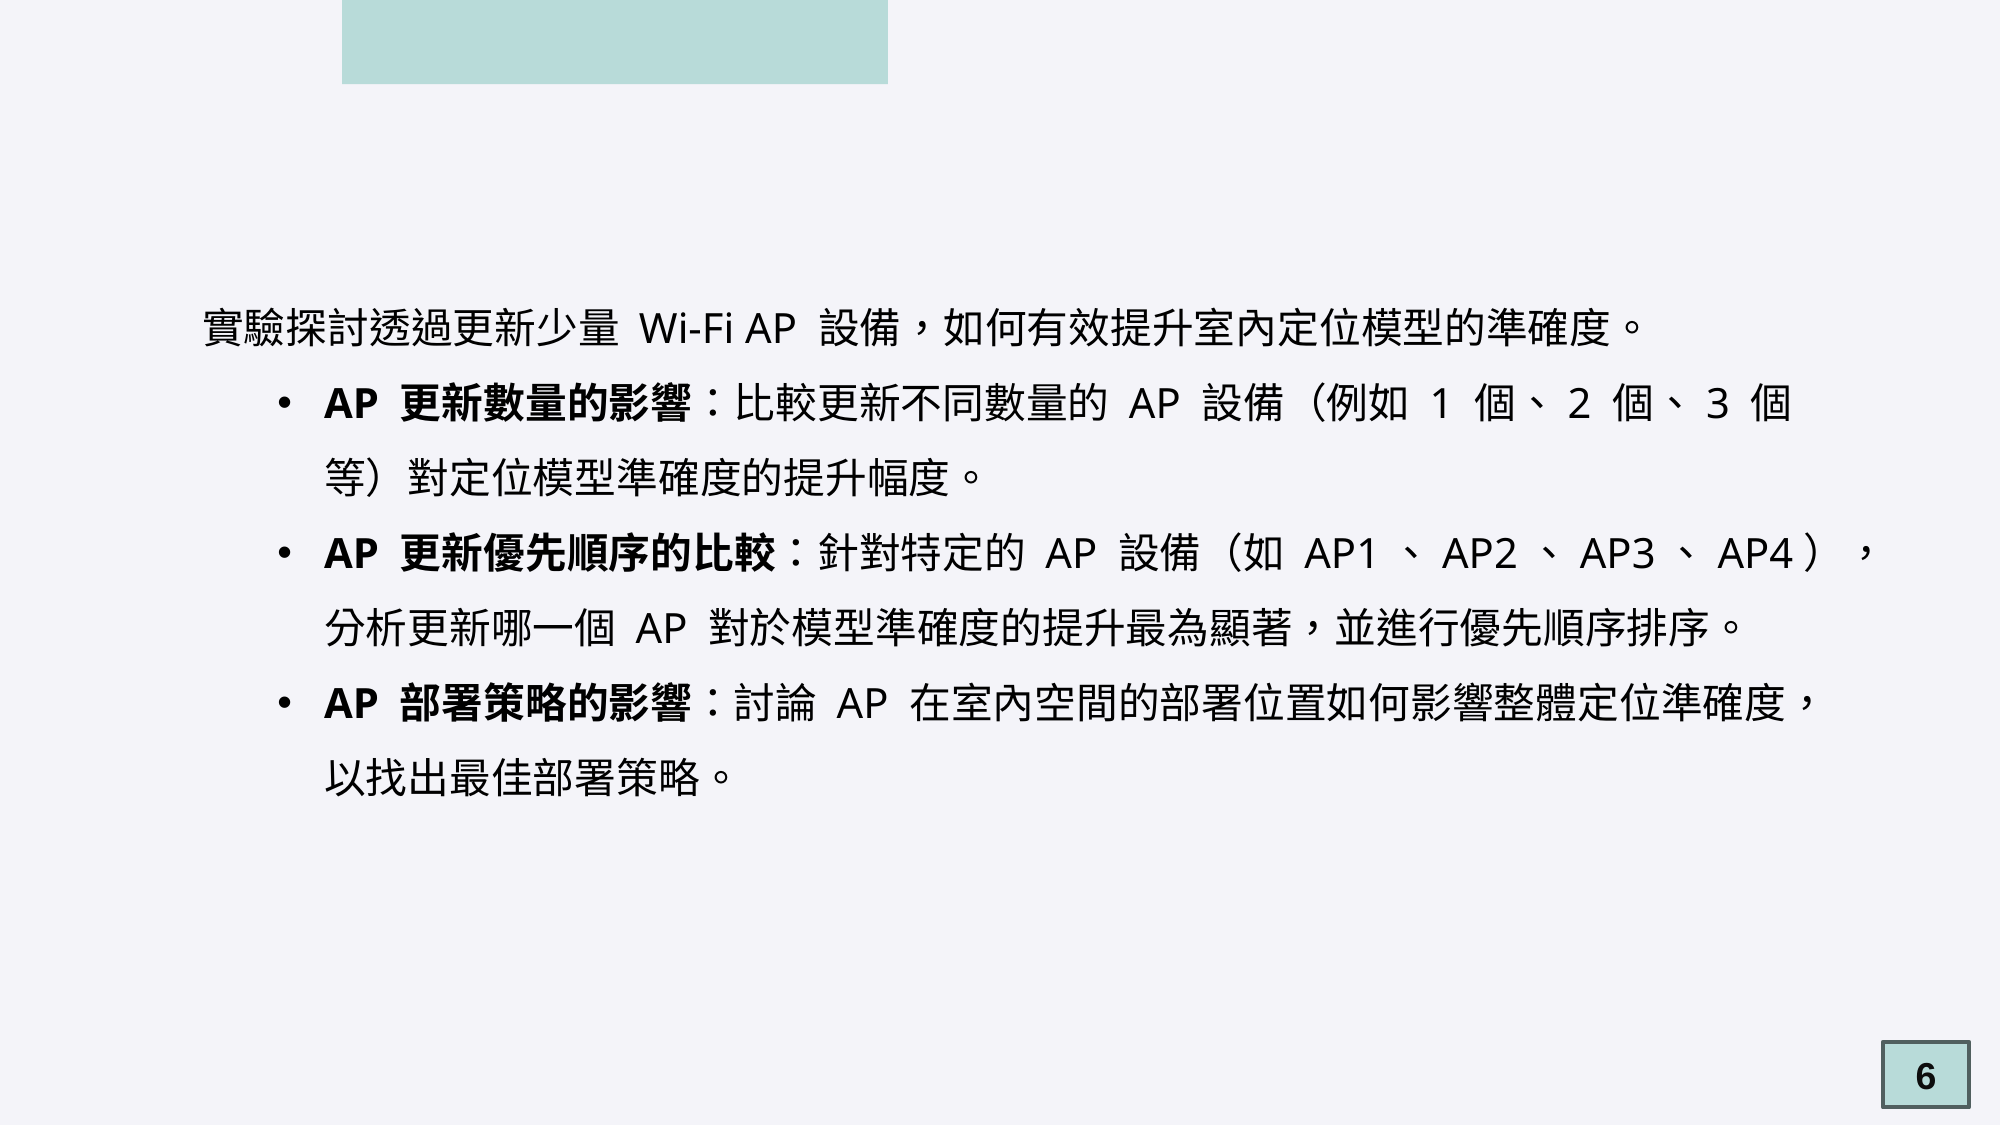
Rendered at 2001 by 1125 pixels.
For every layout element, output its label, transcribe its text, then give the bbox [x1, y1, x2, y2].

text_box 實驗探討透過更新少量 Wi-Fi AP 設備，如何有效提升室內定位模型的準確度。 AP 更新數量的影響：比較更新不同數量的 AP 設備（例如 1 個、2 個、3 個等）對定位模型準確度的提升幅度。 AP 更新優先順序的比較：針對特定的 AP 設備（如 AP1、AP2、AP3、AP4），分析更新哪一個 AP 對於模型準確度的提升最為顯著，並進行優先順序排序。 AP 部署策略的影響：討論 AP 在室內空間的部署位置如何影響整體定位準確度，以找出最佳部署策略。 [187, 269, 1864, 885]
text_box 6 [1881, 1040, 1971, 1109]
text_box [342, 0, 888, 85]
